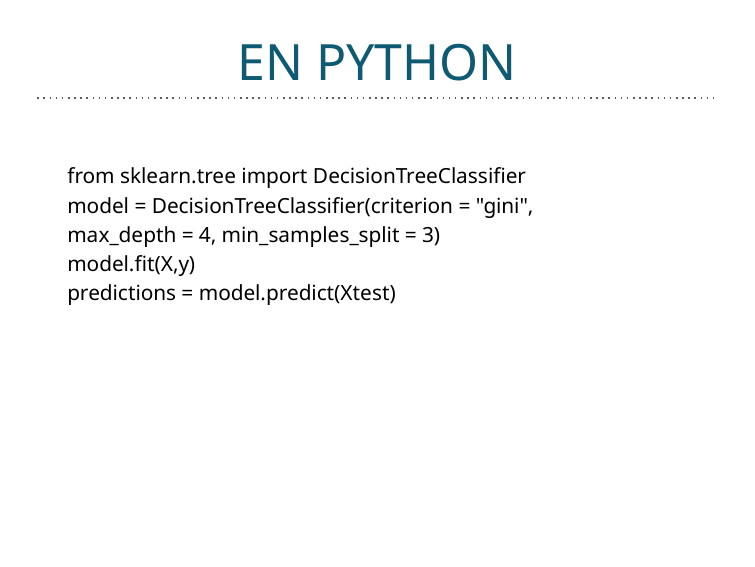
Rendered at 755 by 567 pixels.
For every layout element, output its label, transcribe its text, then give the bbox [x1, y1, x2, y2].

text_box from sklearn.tree import DecisionTreeClassifier model = DecisionTreeClassifier(criterion = "gini", max_depth = 4, min_samples_split = 3) model.fit(X,y) predictions = model.predict(Xtest) [52, 143, 719, 299]
title EN PYTHON [40, 0, 714, 121]
